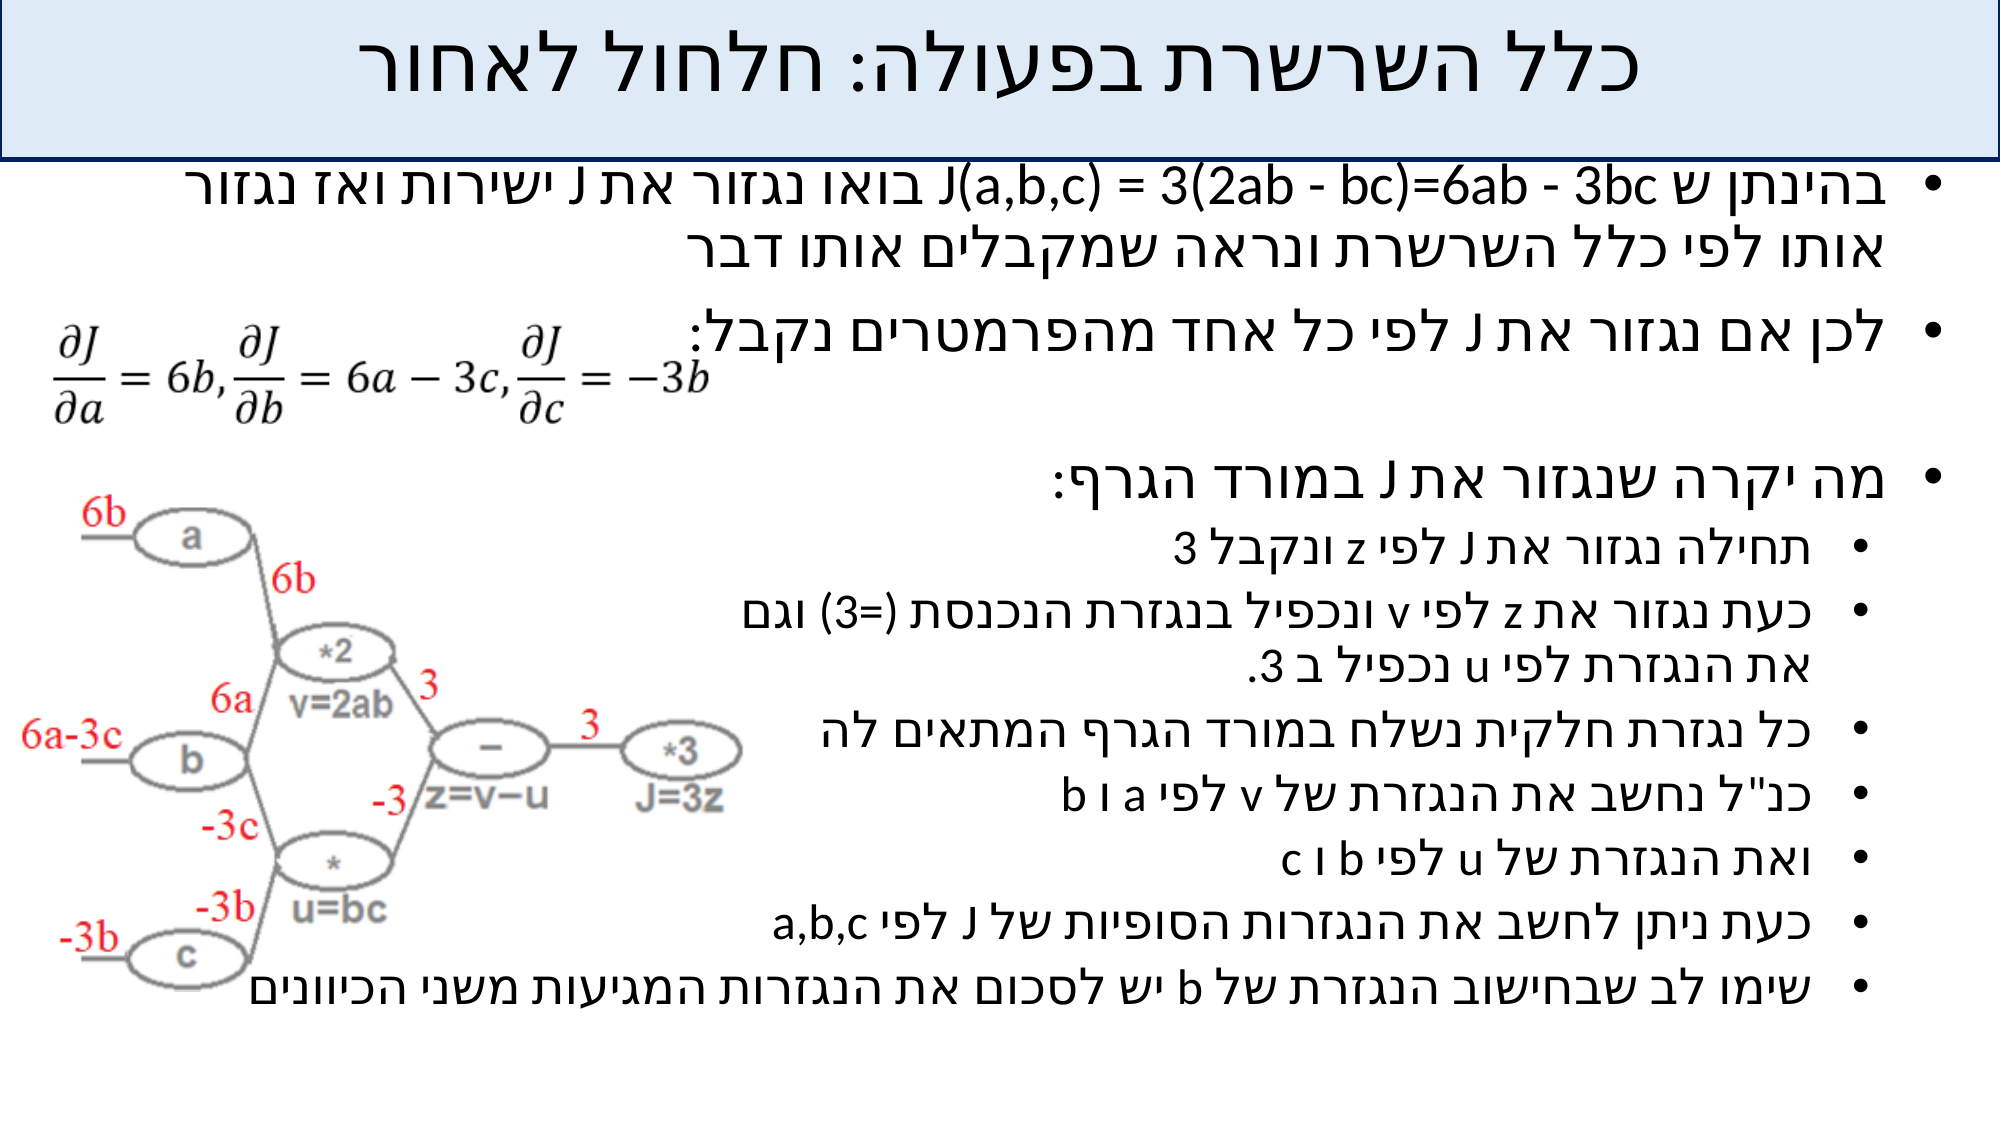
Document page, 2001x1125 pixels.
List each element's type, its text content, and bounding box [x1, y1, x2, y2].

picture [49, 302, 720, 442]
picture [21, 491, 748, 992]
text_box בהינתן ש J(a,b,c) = 3(2ab - bc)=6ab - 3bc בואו נגזור את J ישירות ואז נגזור אותו לפי כלל השרשרת ונראה שמקבלים אותו דבר לכן אם נגזור את J לפי כל אחד מהפרמטרים נקבל: מה יקרה שנגזור את J במורד הגרף: תחילה נגזור את J לפי z ונקבל 3 כעת נגזור את z לפי v ונכפיל בנגזרת הנכנסת (=3) וגם את הנגזרת לפי u נכפיל ב 3. כל נגזרת חלקית נשלח במורד הגרף המתאים לה כנ"ל נחשב את הנגזרת של v לפי a ו b ואת הנגזרת של u לפי b ו c כעת ניתן לחשב את הנגזרות הסופיות של J לפי a,b,c שימו לב שבחישוב הנגזרת של b יש לסכום את הנגזרות המגיעות משני הכיוונים [104, 160, 1979, 1114]
title כלל השרשרת בפעולה: חלחול לאחור [0, 0, 2000, 160]
